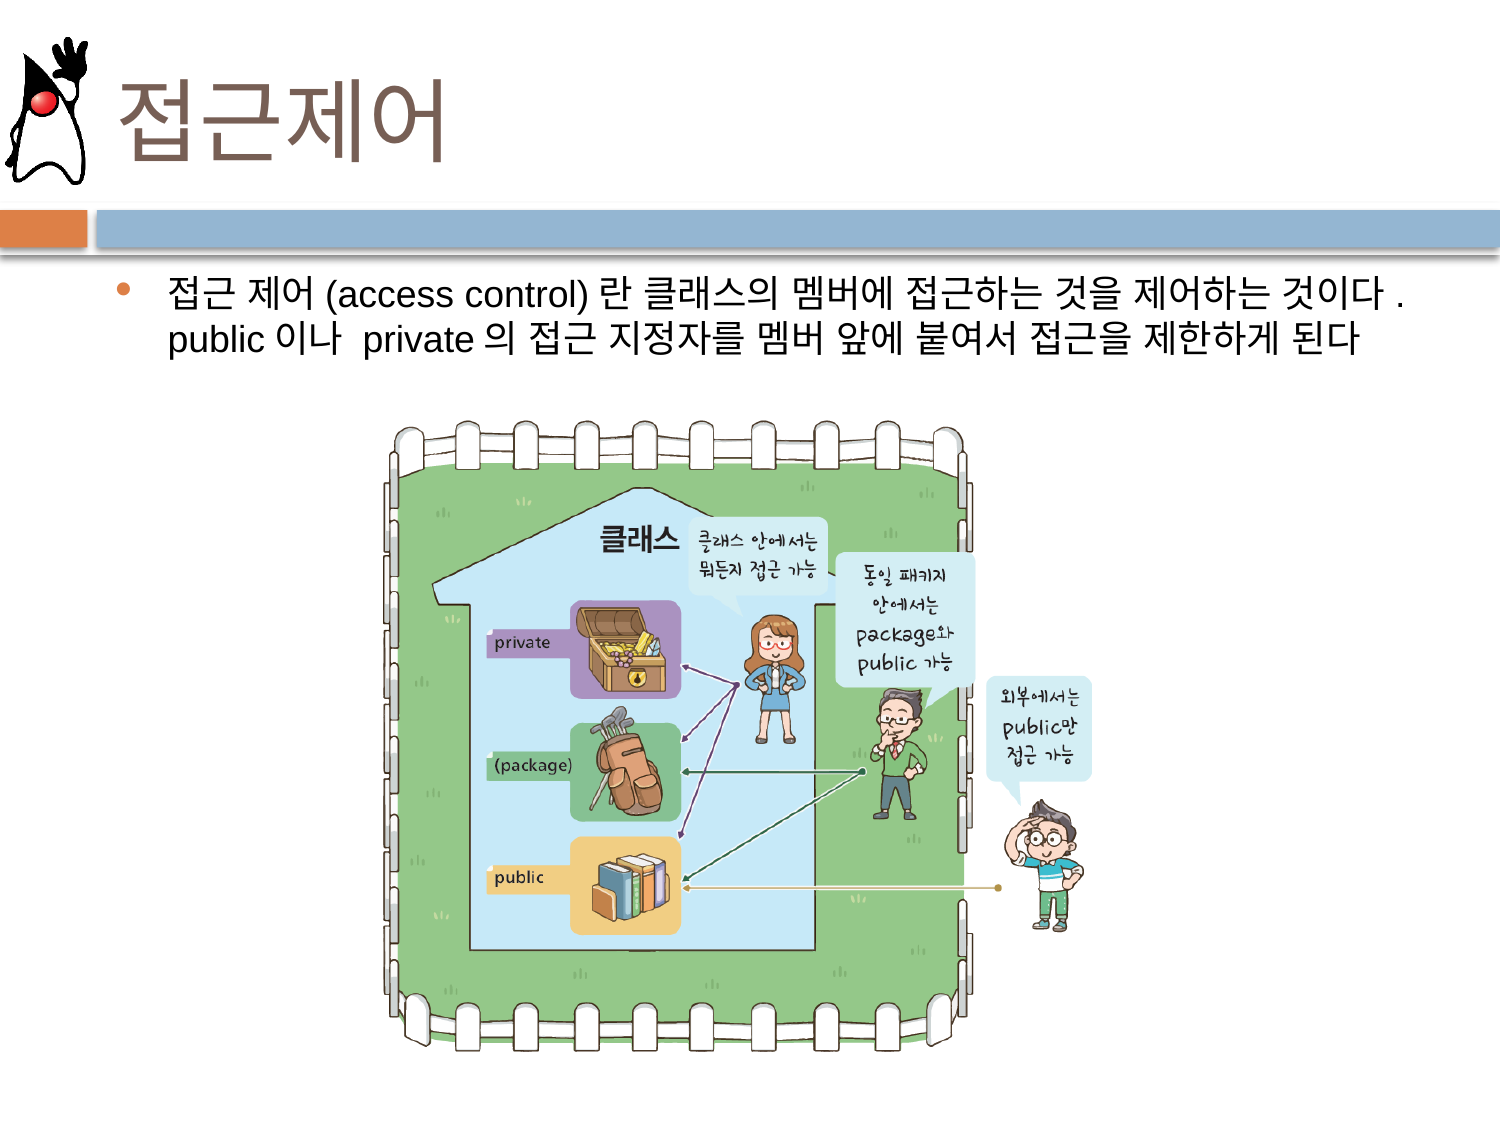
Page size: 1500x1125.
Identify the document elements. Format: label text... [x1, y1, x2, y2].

picture [5, 37, 88, 185]
title 접근제어 [100, 37, 1438, 200]
list 접근 제어(access control)란 클래스의 멤버에 접근하는 것을 제어하는 것이다. public이나 private의 접근 지정자를 멤버 앞에 붙여서 접근을 제한하게 된다 [100, 262, 1438, 1000]
picture [373, 409, 1108, 1063]
